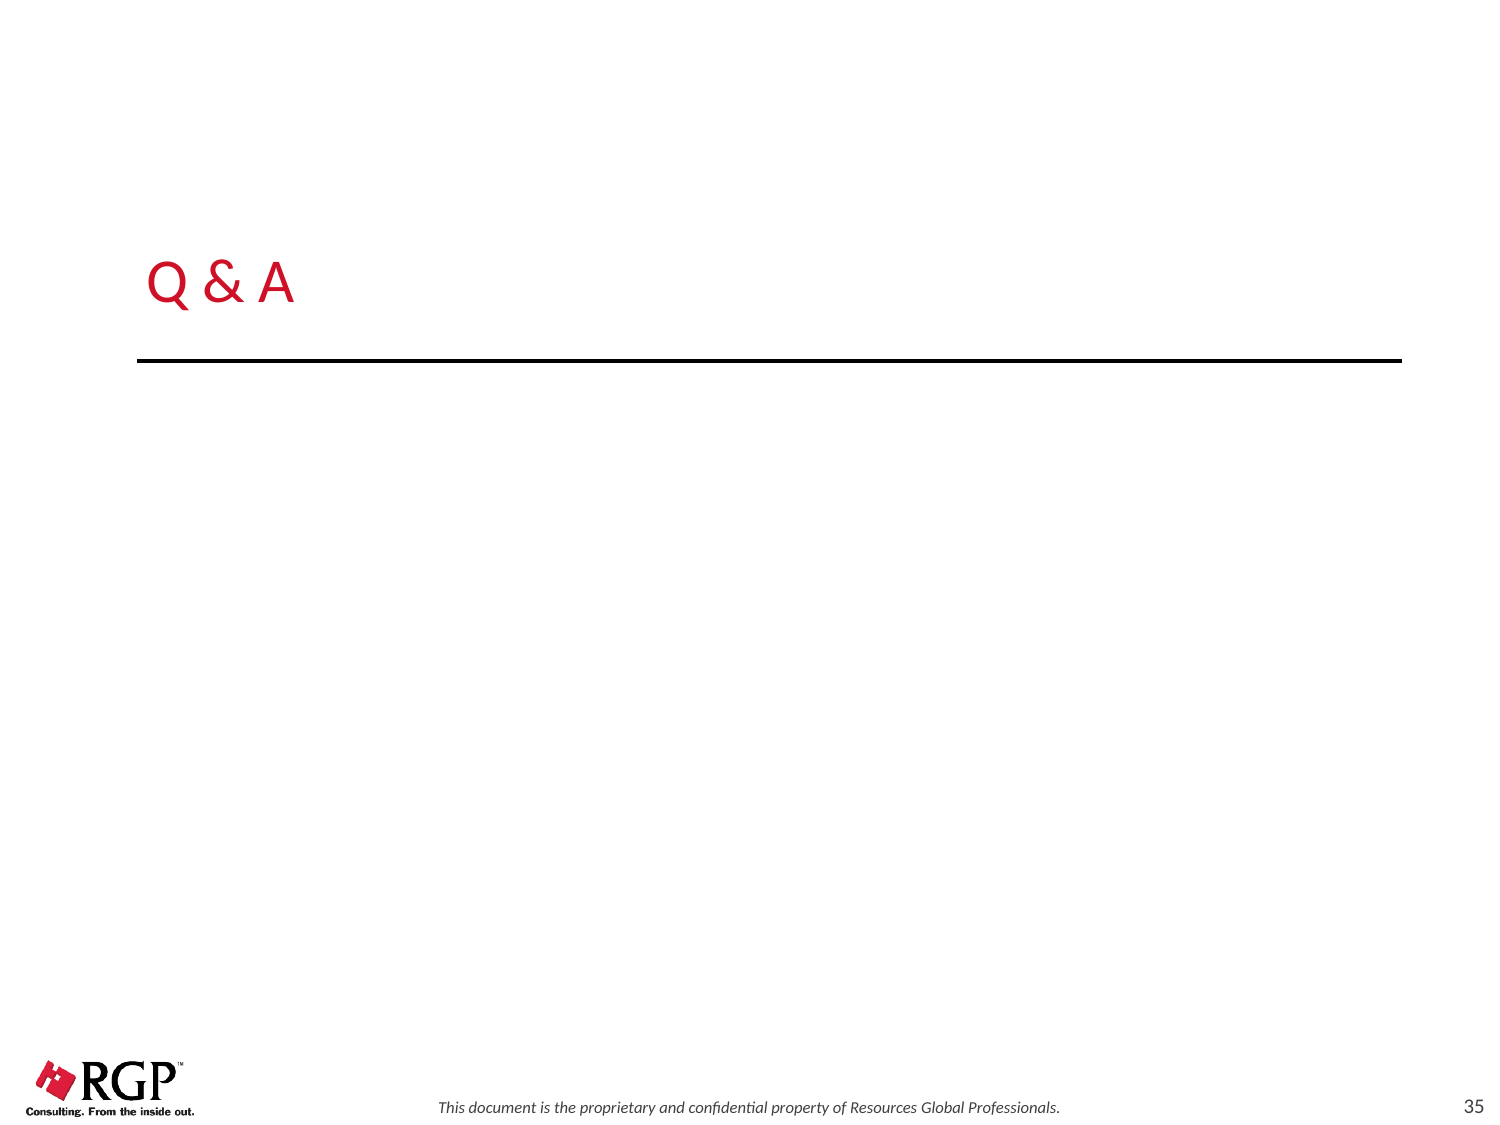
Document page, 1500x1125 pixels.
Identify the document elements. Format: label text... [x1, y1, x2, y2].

title Q & A [131, 81, 1407, 323]
picture [26, 1060, 194, 1117]
